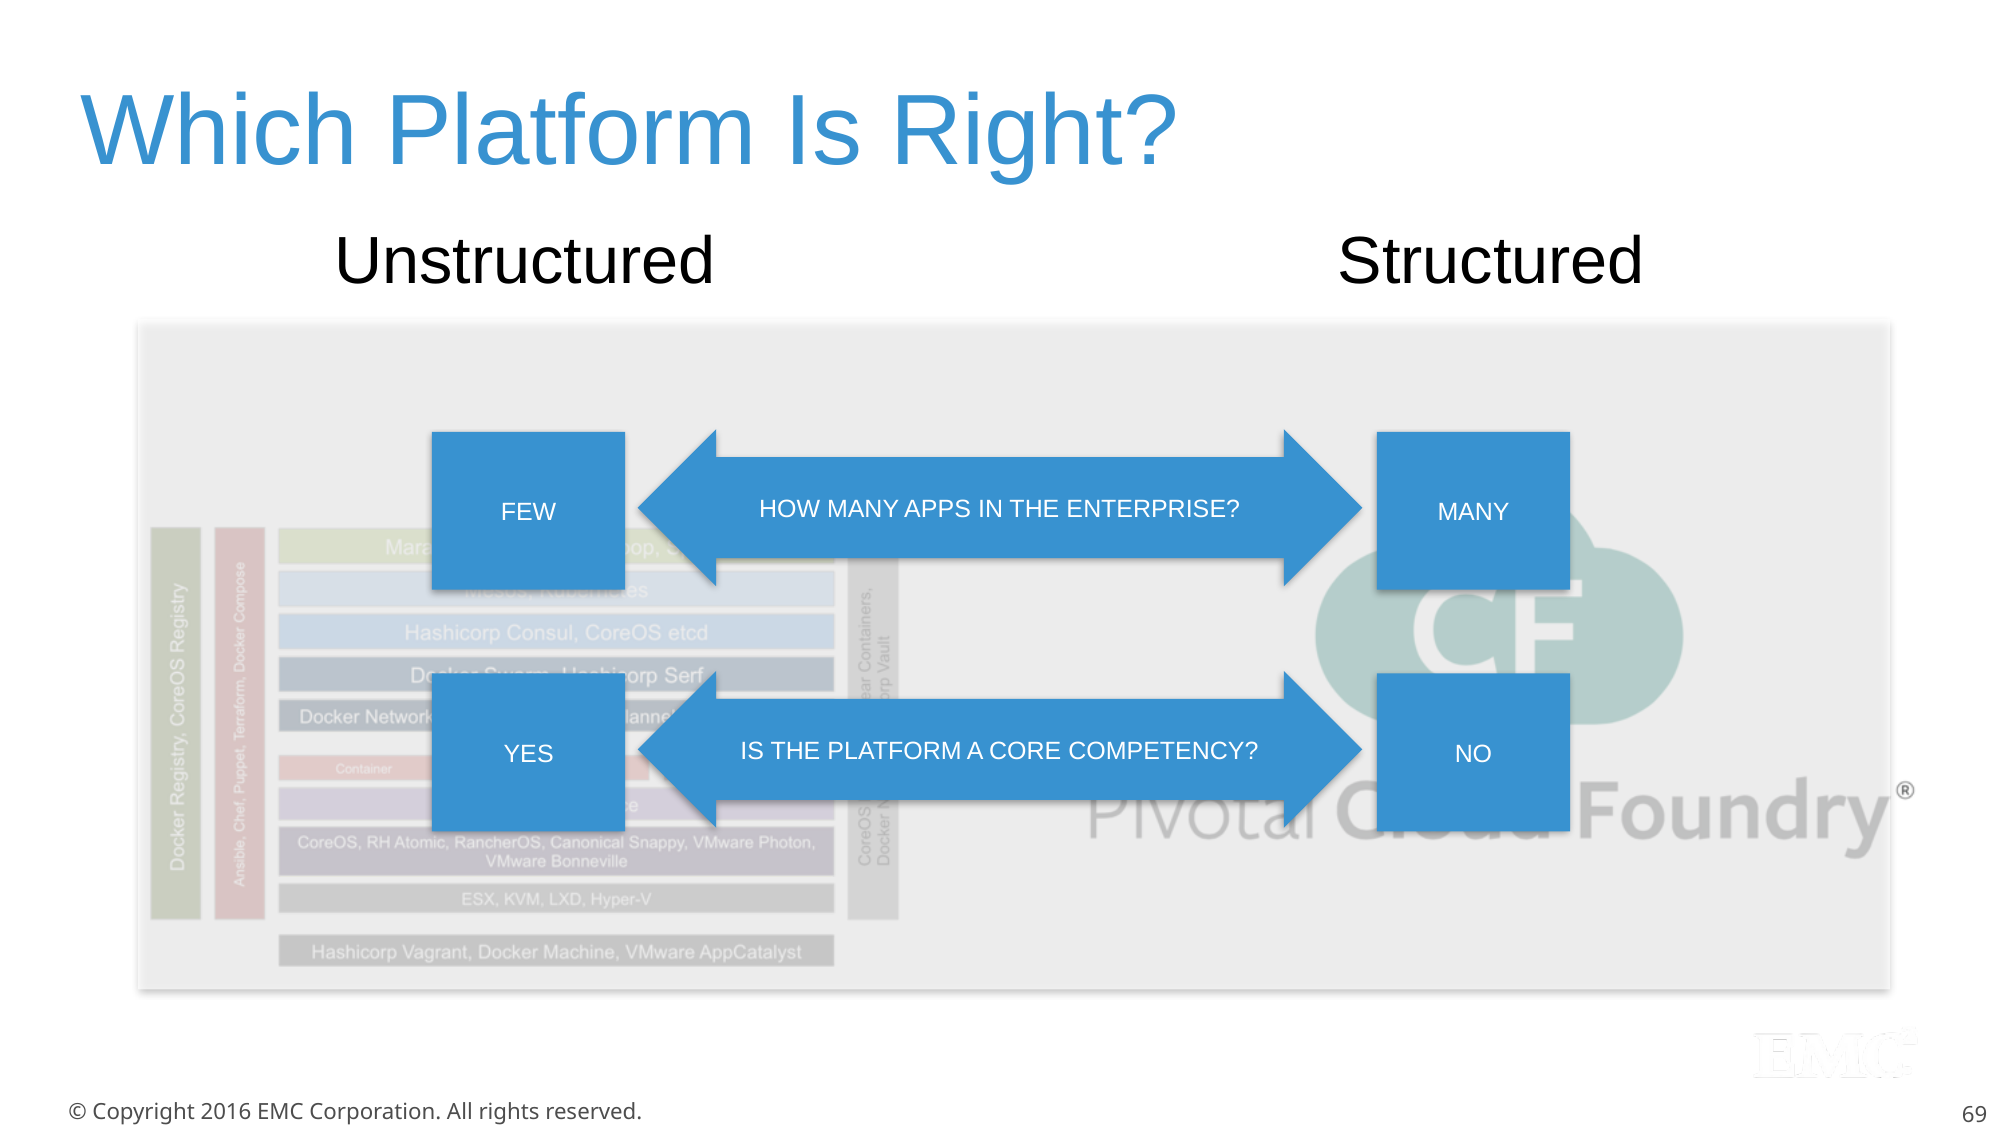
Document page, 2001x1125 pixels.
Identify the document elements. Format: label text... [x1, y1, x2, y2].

picture [148, 526, 900, 968]
text_box [137, 318, 1891, 990]
title Which Platform Is Right? [80, 33, 1920, 185]
list Unstructured [83, 216, 967, 967]
picture [1071, 457, 1925, 882]
picture [1752, 1026, 1920, 1079]
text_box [431, 670, 1571, 832]
list Structured [1050, 216, 1934, 967]
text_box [431, 428, 1571, 590]
